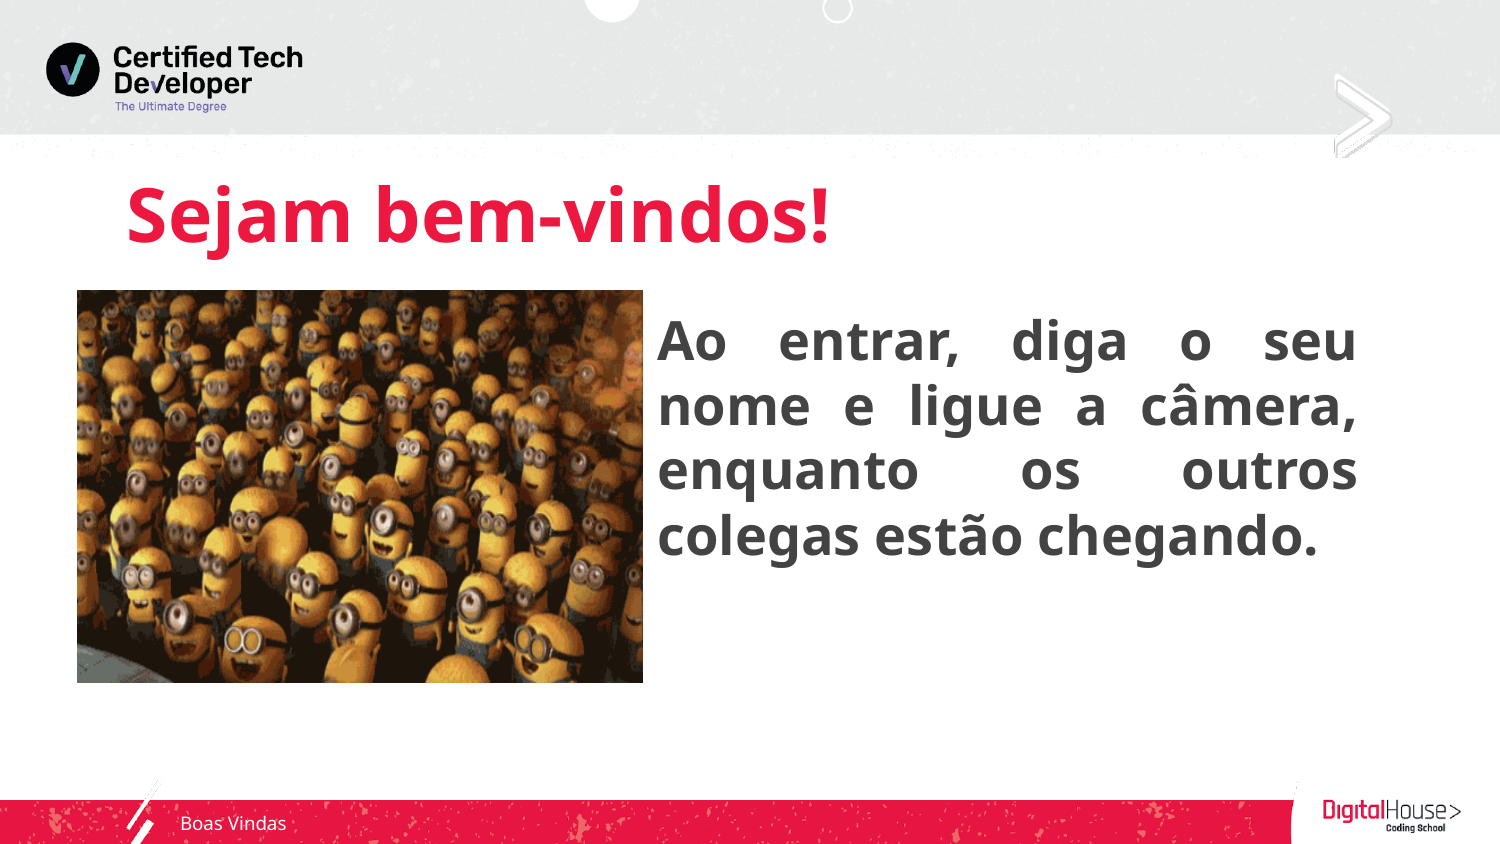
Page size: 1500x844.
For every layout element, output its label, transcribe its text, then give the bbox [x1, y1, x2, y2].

subtitle Ao entrar, diga o seu nome e ligue a câmera, enquanto os outros colegas estão chegando. [643, 290, 1374, 663]
title Sejam bem-vindos! [111, 155, 1103, 270]
picture [0, 0, 1500, 158]
picture [77, 290, 643, 683]
picture [0, 780, 1500, 844]
